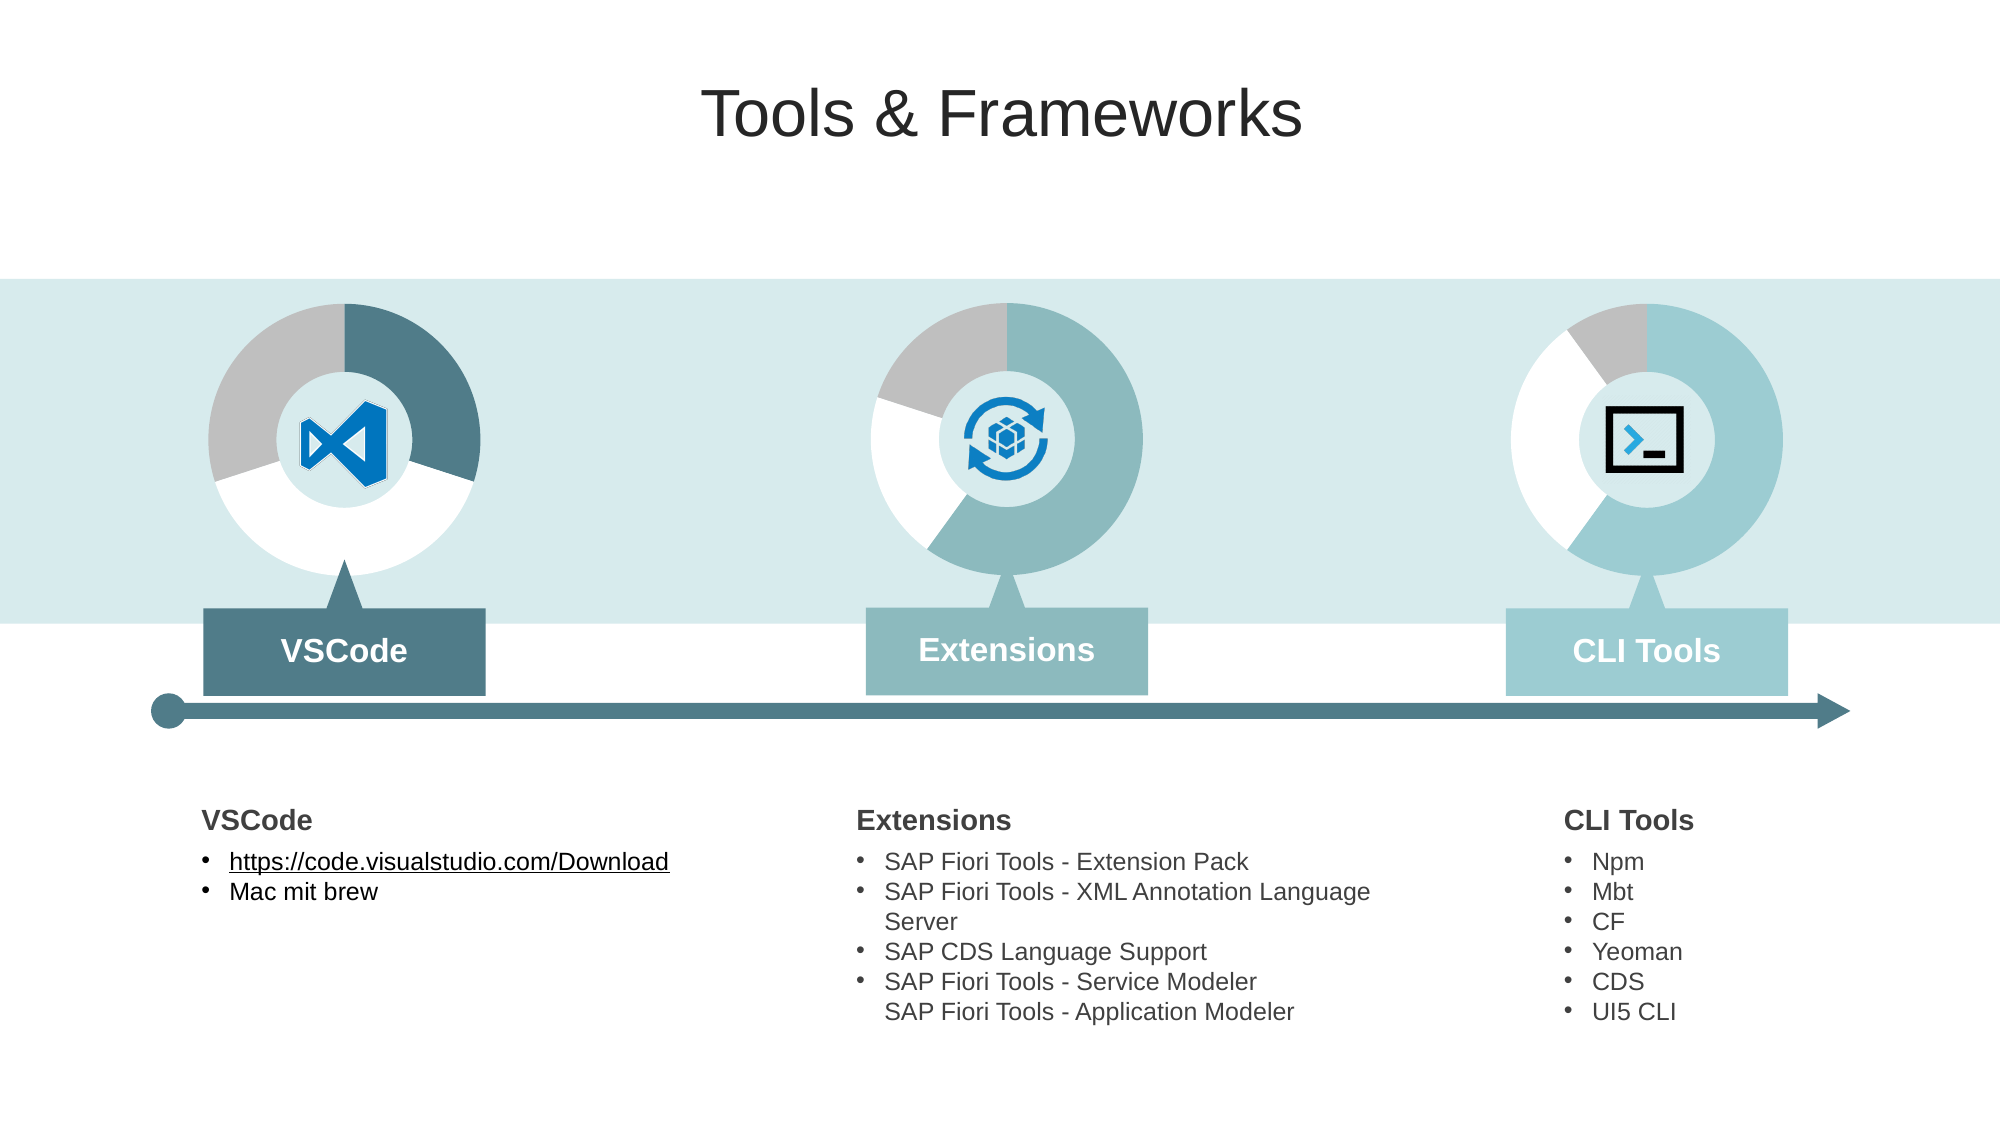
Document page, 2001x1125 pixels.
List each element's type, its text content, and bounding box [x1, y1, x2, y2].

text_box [198, 298, 491, 696]
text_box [151, 693, 1851, 729]
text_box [1501, 298, 1793, 696]
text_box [1549, 734, 1832, 1035]
text_box [0, 278, 2000, 625]
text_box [186, 734, 711, 914]
list Tools & Frameworks [53, 55, 1952, 175]
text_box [841, 734, 1422, 1125]
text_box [861, 297, 1153, 696]
